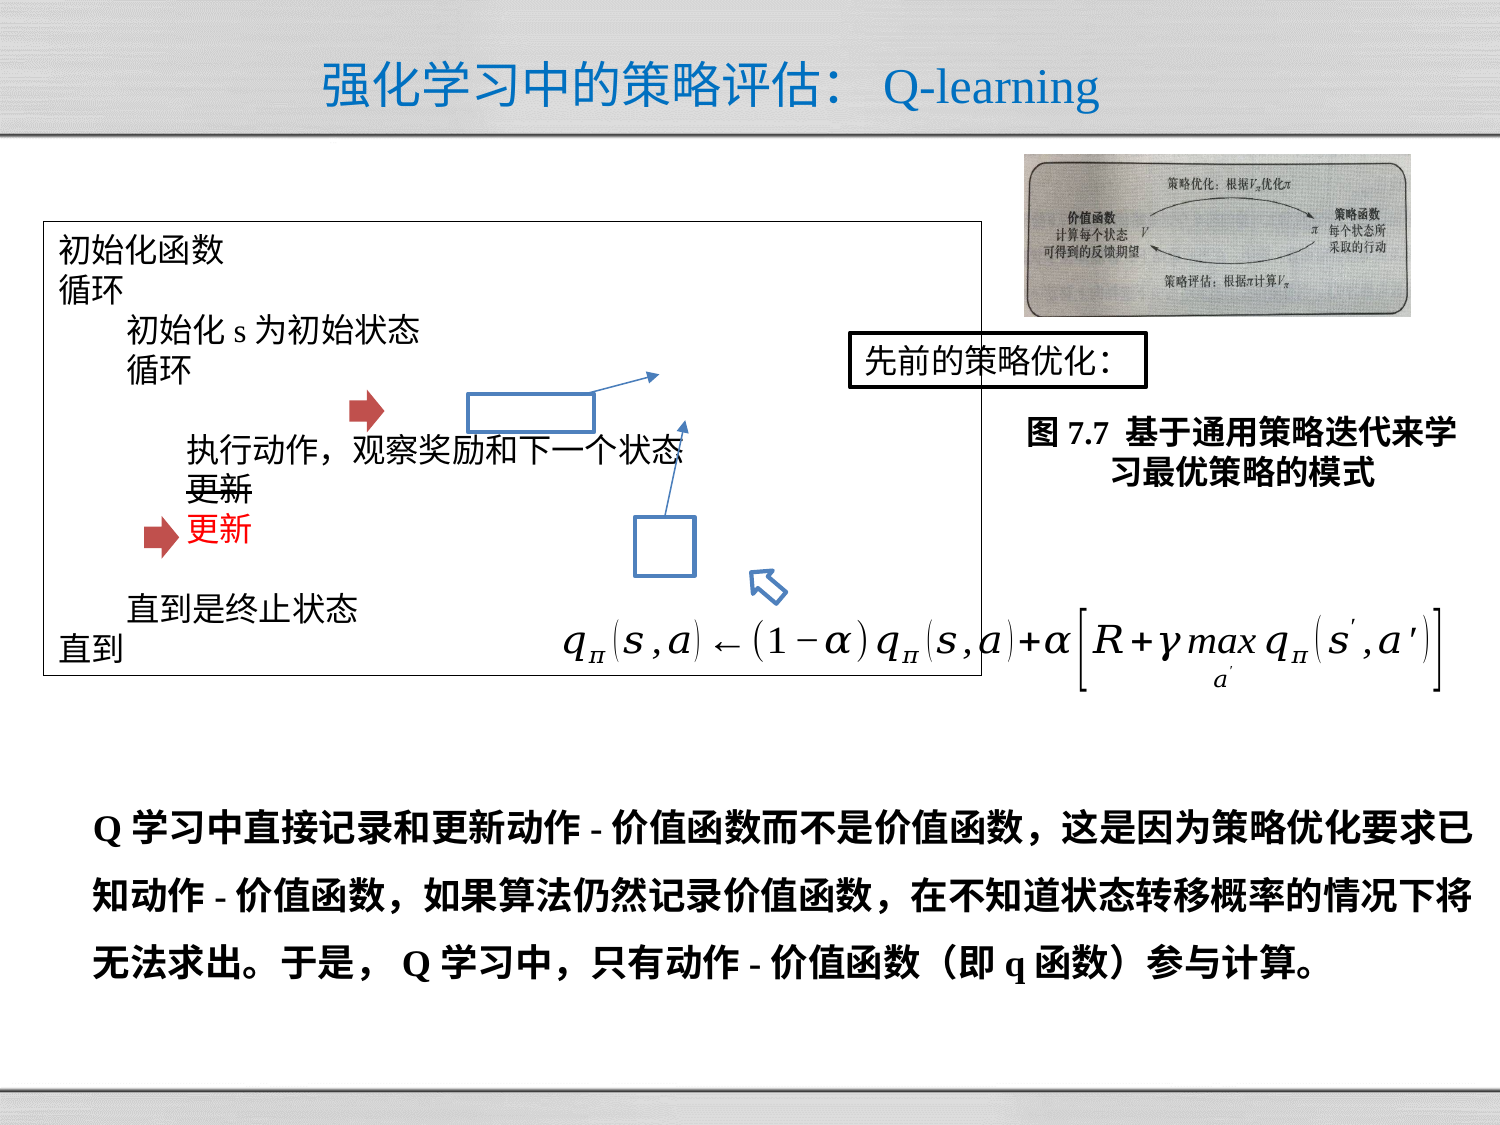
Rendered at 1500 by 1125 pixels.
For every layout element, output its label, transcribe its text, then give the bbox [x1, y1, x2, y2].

picture [0, 0, 1500, 1125]
text_box [142, 513, 181, 561]
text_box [664, 419, 686, 518]
text_box [633, 515, 697, 578]
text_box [580, 374, 660, 396]
text_box [347, 387, 387, 435]
text_box [749, 568, 789, 606]
title 强化学习中的策略评估：Q-learning [94, 24, 1327, 133]
text_box [466, 392, 596, 434]
text_box [43, 516, 851, 652]
text_box 图7.7 基于通用策略迭代来学习最优策略的模式 [1003, 404, 1481, 499]
